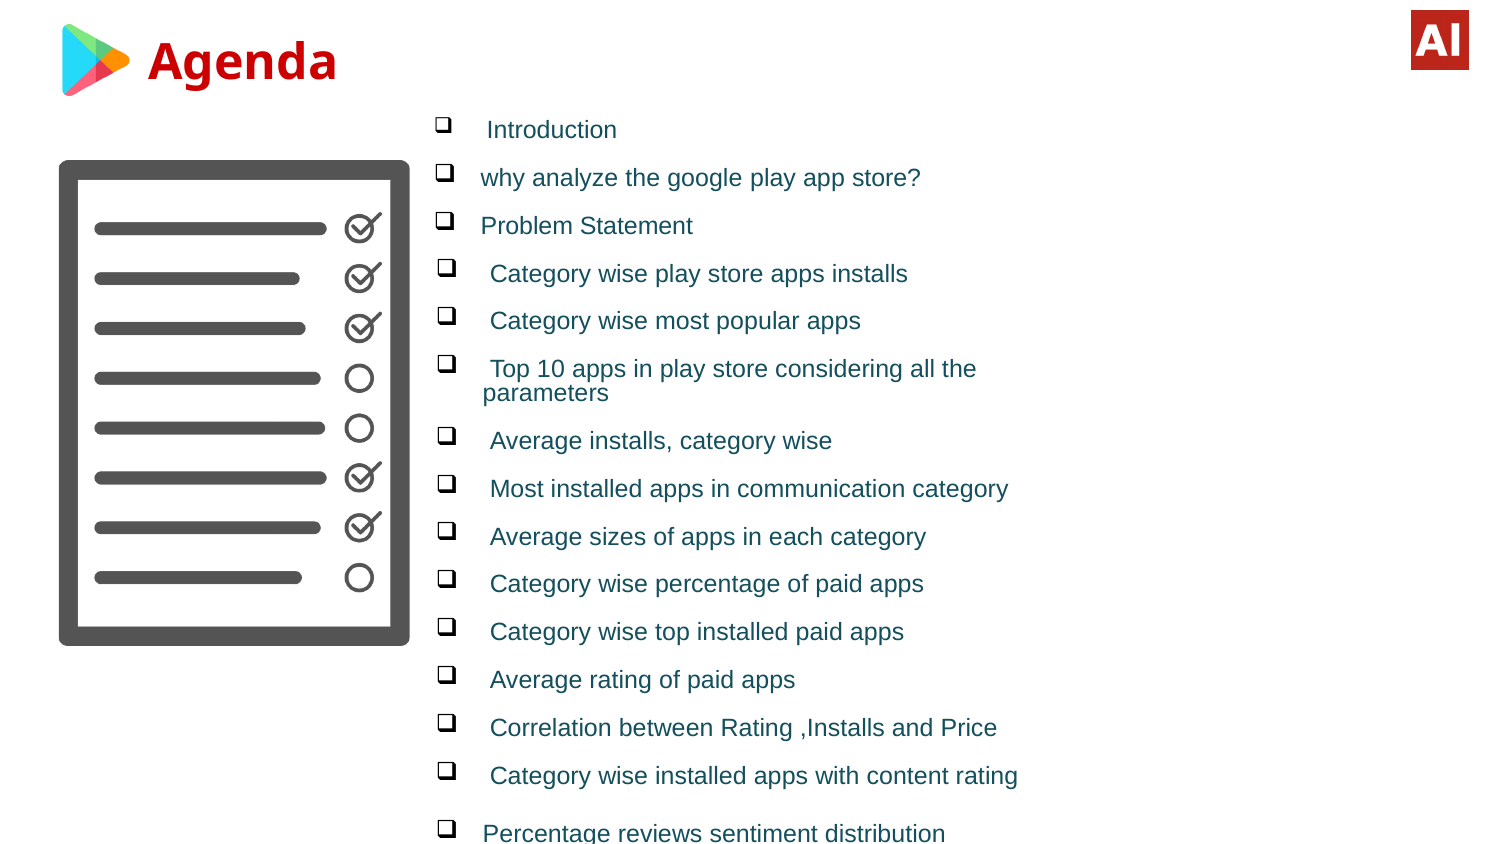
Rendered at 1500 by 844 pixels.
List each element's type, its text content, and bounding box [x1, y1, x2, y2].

text_box Agenda Introduction why analyze the google play app store? Problem Statement Category wise play store apps installs Category wise most popular apps Top 10 apps in play store considering all the parameters Average installs, category wise Most installed apps in communication category Average sizes of apps in each category Category wise percentage of paid apps Category wise top installed paid apps Average rating of paid apps Correlation between Rating ,Installs and Price Category wise installed apps with content rating Percentage reviews sentiment distribution [133, 21, 1077, 82]
text_box [58, 160, 410, 646]
picture [1411, 10, 1469, 70]
text_box [58, 24, 134, 96]
